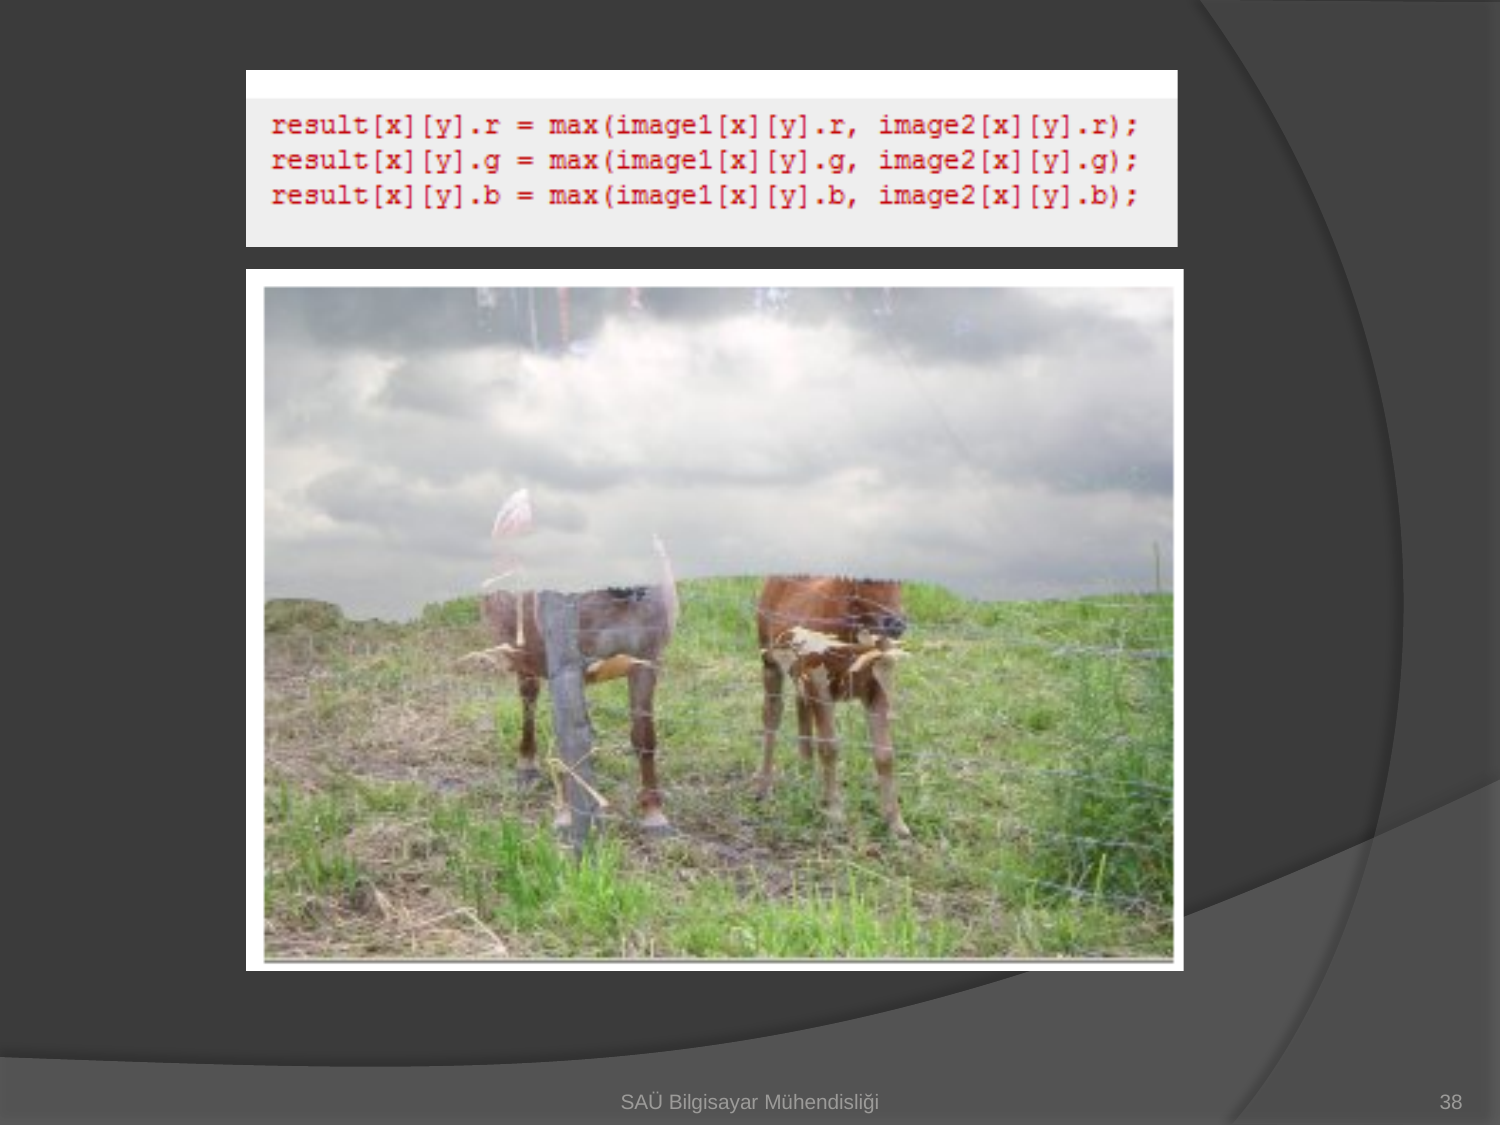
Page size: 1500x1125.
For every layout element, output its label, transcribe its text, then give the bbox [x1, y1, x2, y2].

slide_number 38 [1337, 1053, 1463, 1114]
picture [245, 269, 1184, 972]
picture [245, 70, 1178, 247]
footer SAÜ Bilgisayar Mühendisliği [512, 1053, 988, 1114]
